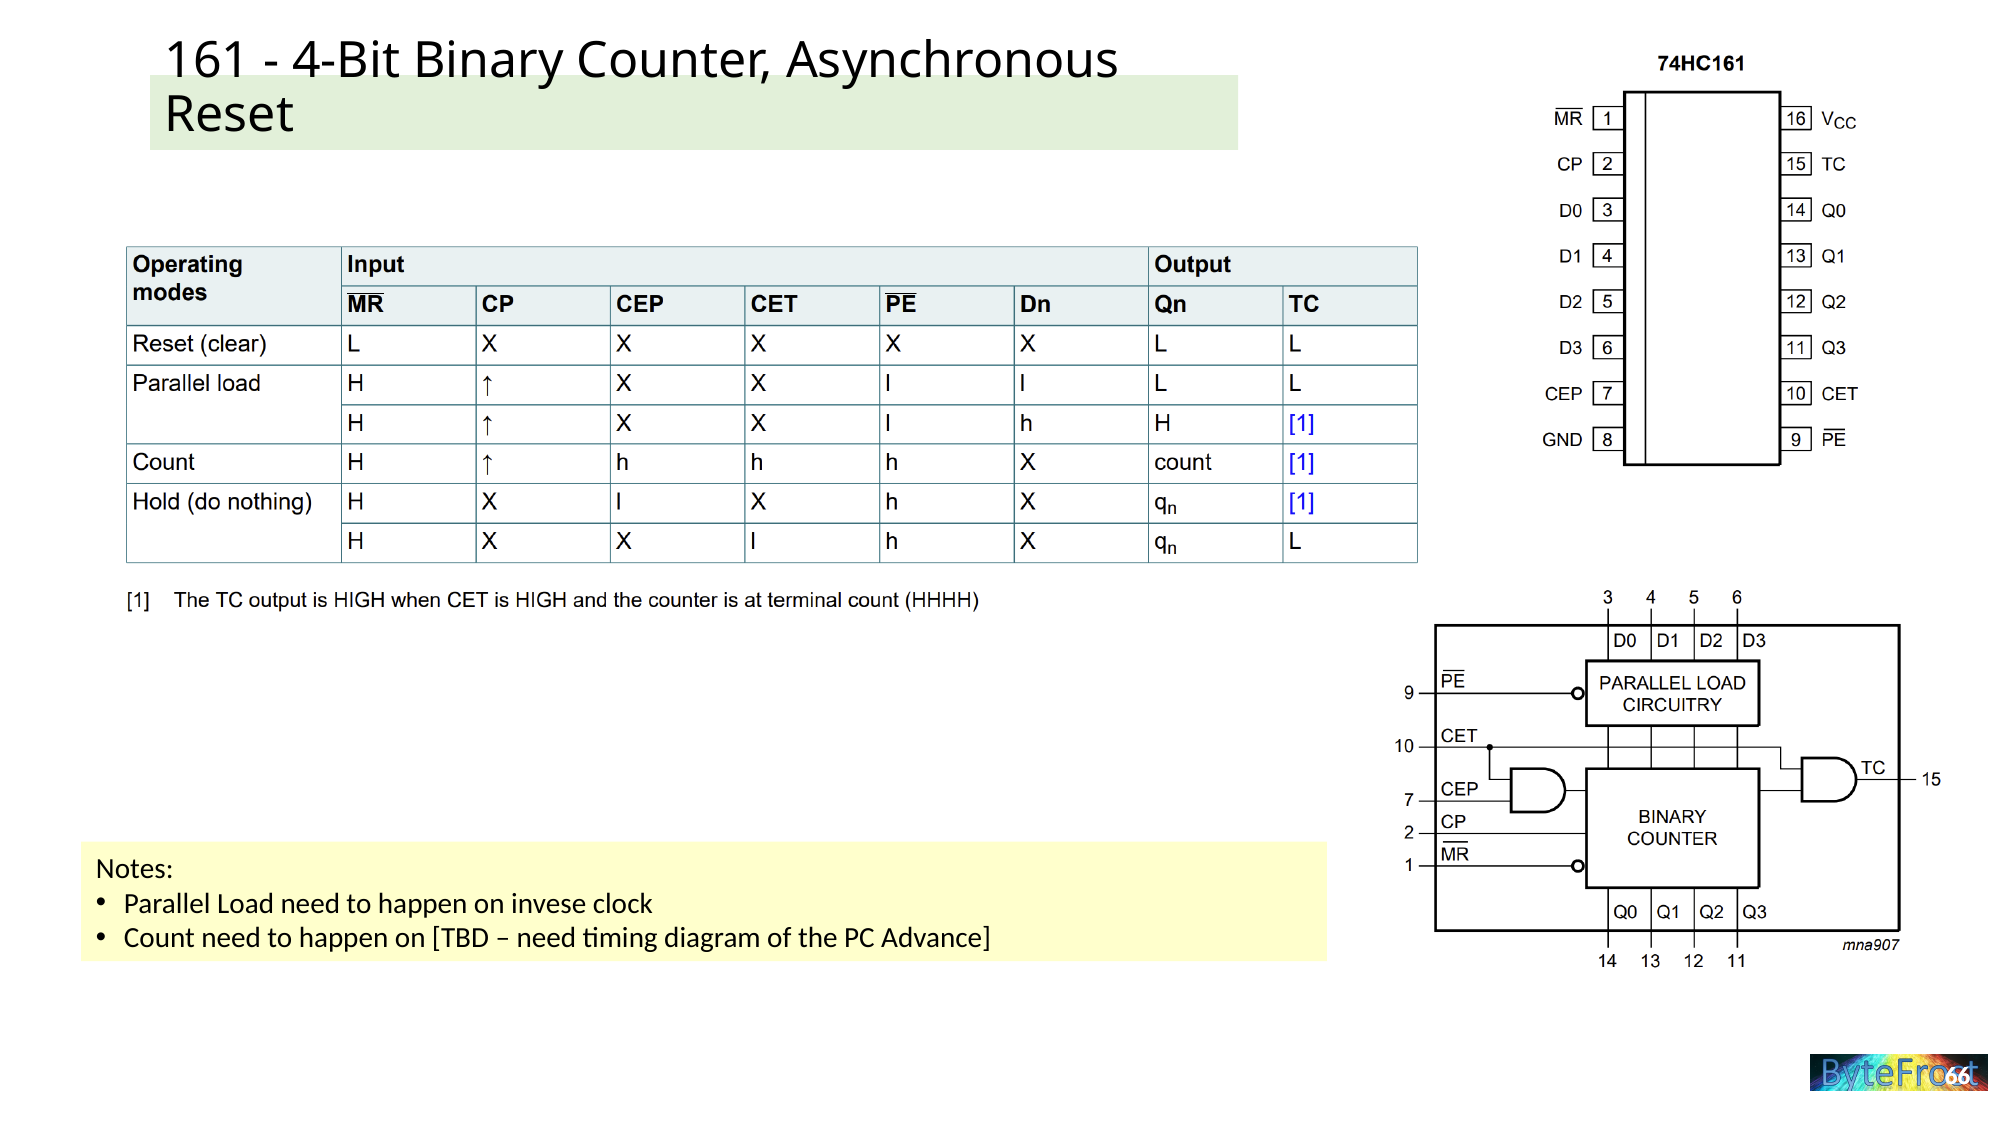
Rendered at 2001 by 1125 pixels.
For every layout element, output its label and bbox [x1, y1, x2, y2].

picture [1810, 1054, 1988, 1091]
title [150, 75, 1239, 150]
picture [113, 241, 1958, 987]
text_box [81, 841, 1327, 962]
picture [1527, 50, 1872, 472]
